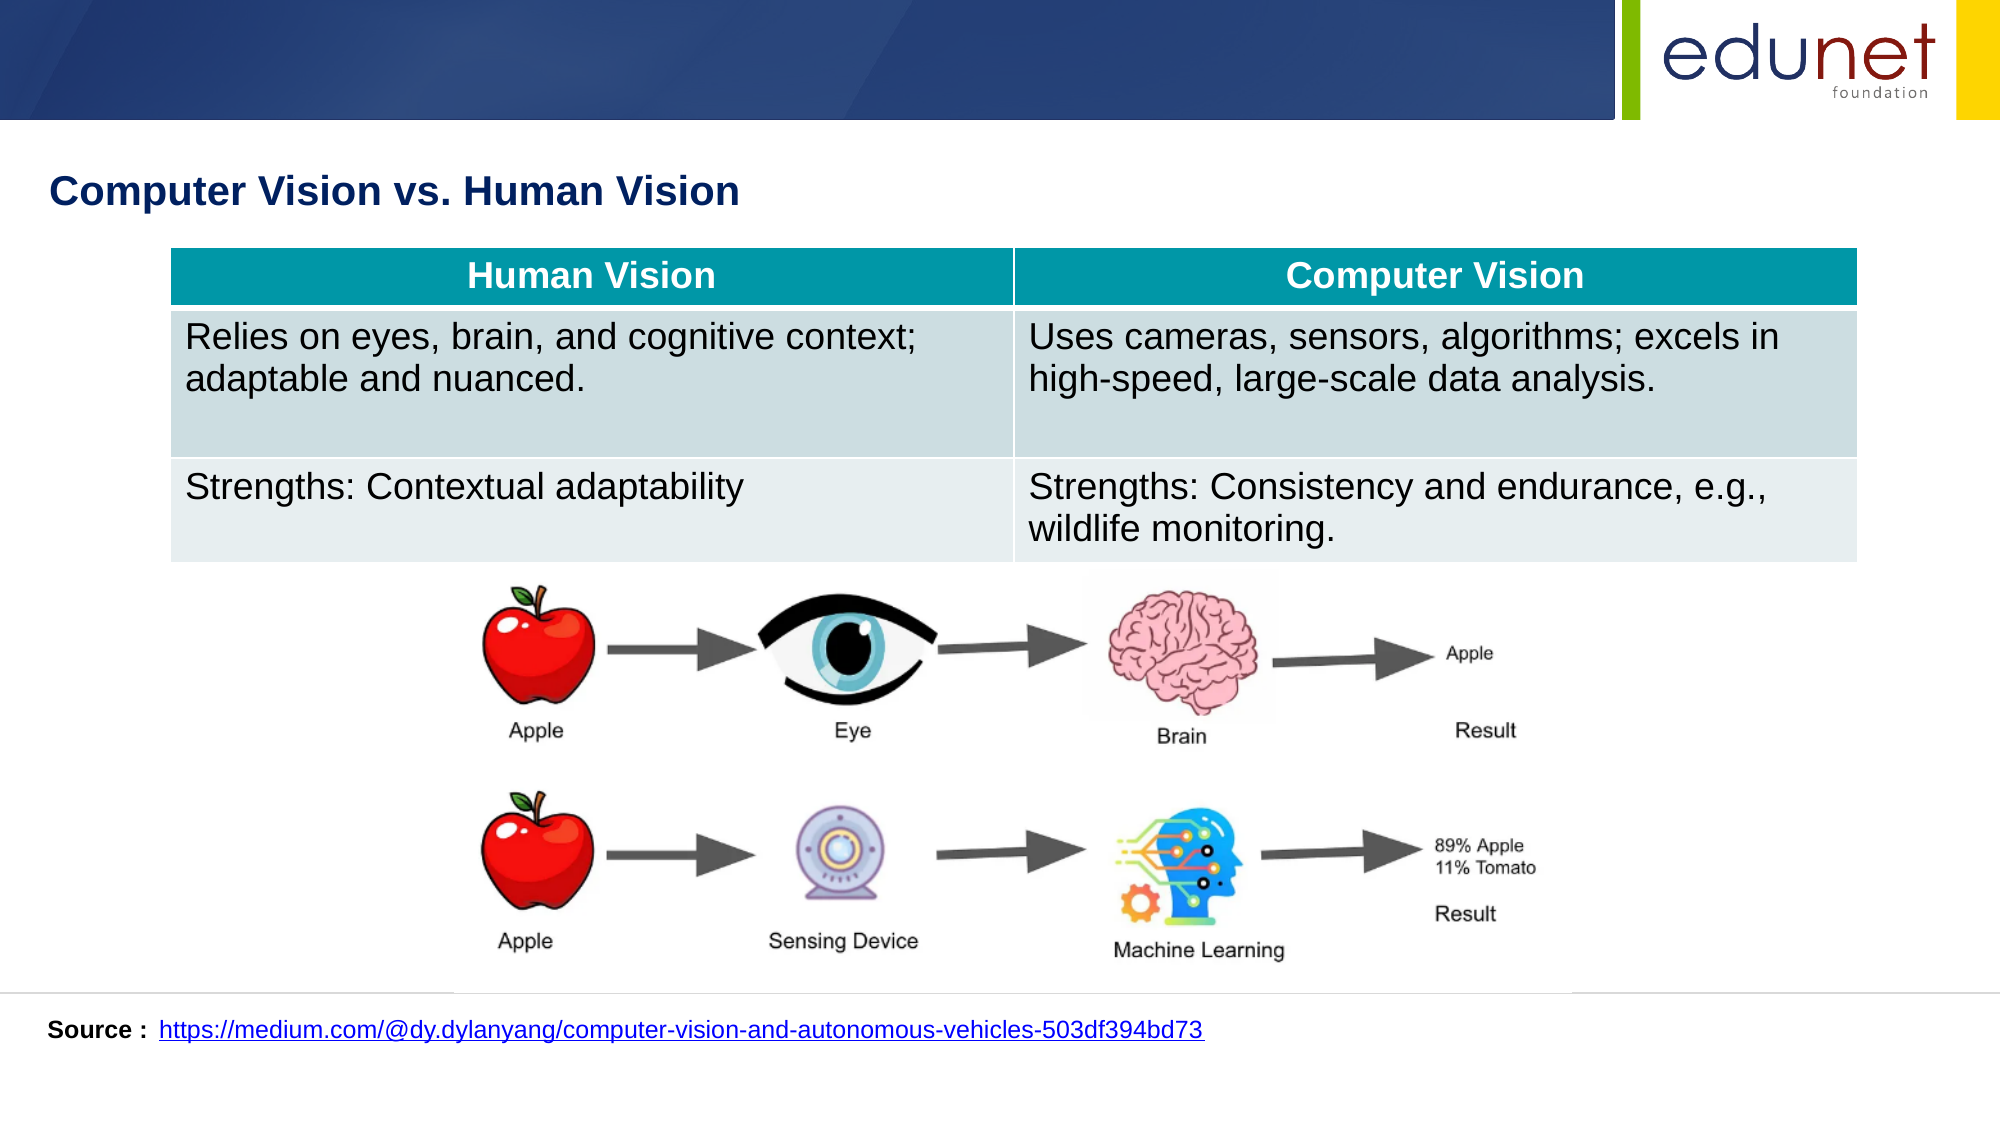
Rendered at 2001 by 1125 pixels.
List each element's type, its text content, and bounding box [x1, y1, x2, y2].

table_cell Strengths: Contextual adaptability [171, 459, 1013, 562]
text_box [46, 208, 1278, 483]
table_cell Strengths: Consistency and endurance, e.g., wildlife monitoring. [1015, 459, 1857, 562]
table_header Computer Vision [1015, 248, 1857, 305]
text_box Computer Vision vs. Human Vision [34, 156, 1966, 221]
picture [1652, 12, 1948, 108]
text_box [0, 992, 2000, 1100]
picture [454, 569, 1573, 993]
table_cell Relies on eyes, brain, and cognitive context; adaptable and nuanced. [171, 311, 1013, 457]
table_header Human Vision [171, 248, 1013, 305]
table_cell Uses cameras, sensors, algorithms; excels in high-speed, large-scale data analysis. [1015, 311, 1857, 457]
